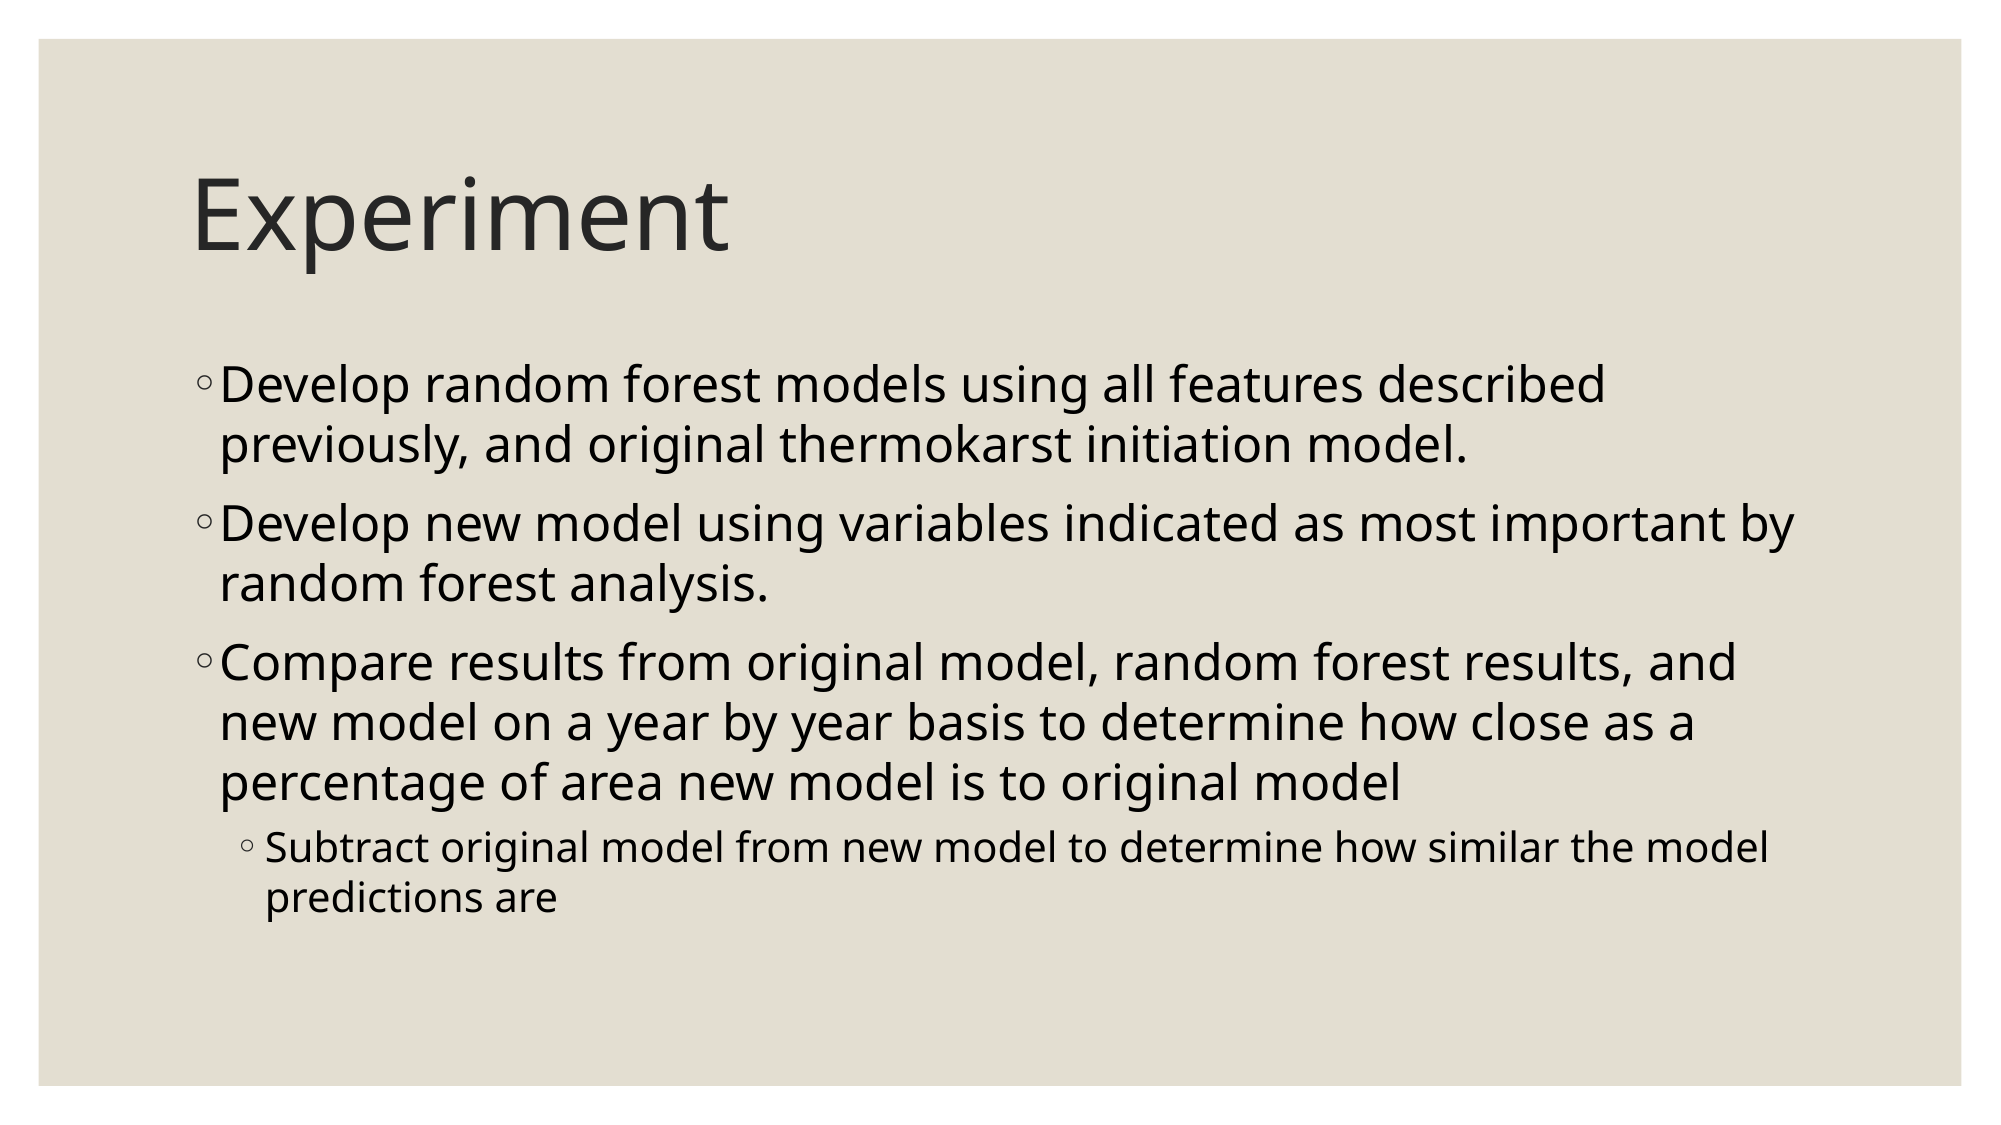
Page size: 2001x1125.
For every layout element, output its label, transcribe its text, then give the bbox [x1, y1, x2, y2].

list Develop random forest models using all features described previously, and original thermokarst initiation model. Develop new model using variables indicated as most important by random forest analysis. Compare results from original model, random forest results, and new model on a year by year basis to determine how close as a percentage of area new model is to original model Subtract original model from new model to determine how similar the model predictions are [174, 345, 1825, 990]
title Experiment [174, 105, 1825, 331]
